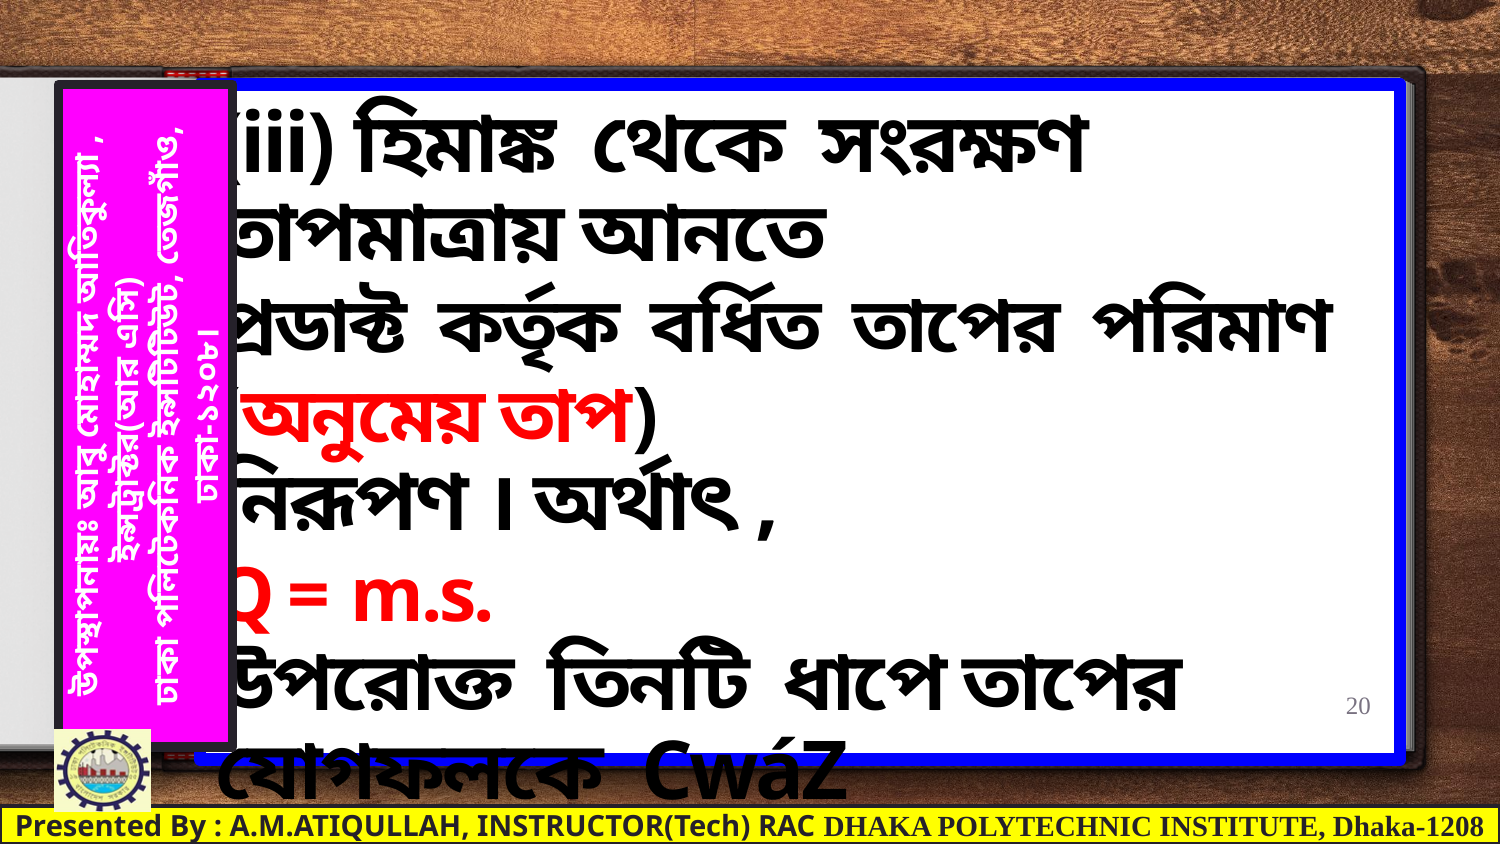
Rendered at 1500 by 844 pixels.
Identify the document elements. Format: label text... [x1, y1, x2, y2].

text_box Presented By : A.M.ATIQULLAH, INSTRUCTOR(Tech) RAC DHAKA POLYTECHNIC INSTITUTE, Dhaka-1208 [0, 804, 1500, 844]
text_box উপস্থাপনায়ঃ আবু মোহাম্মদ আতিকুল্যা , ইন্সট্রাক্টর(আর এসি) ঢাকা পলিটেকনিক ইন্সটিটিউট, তেজগাঁও, ঢাকা-১২০৮। [58, 84, 233, 747]
slide_number 20 [1295, 672, 1386, 737]
picture [0, 0, 1500, 813]
